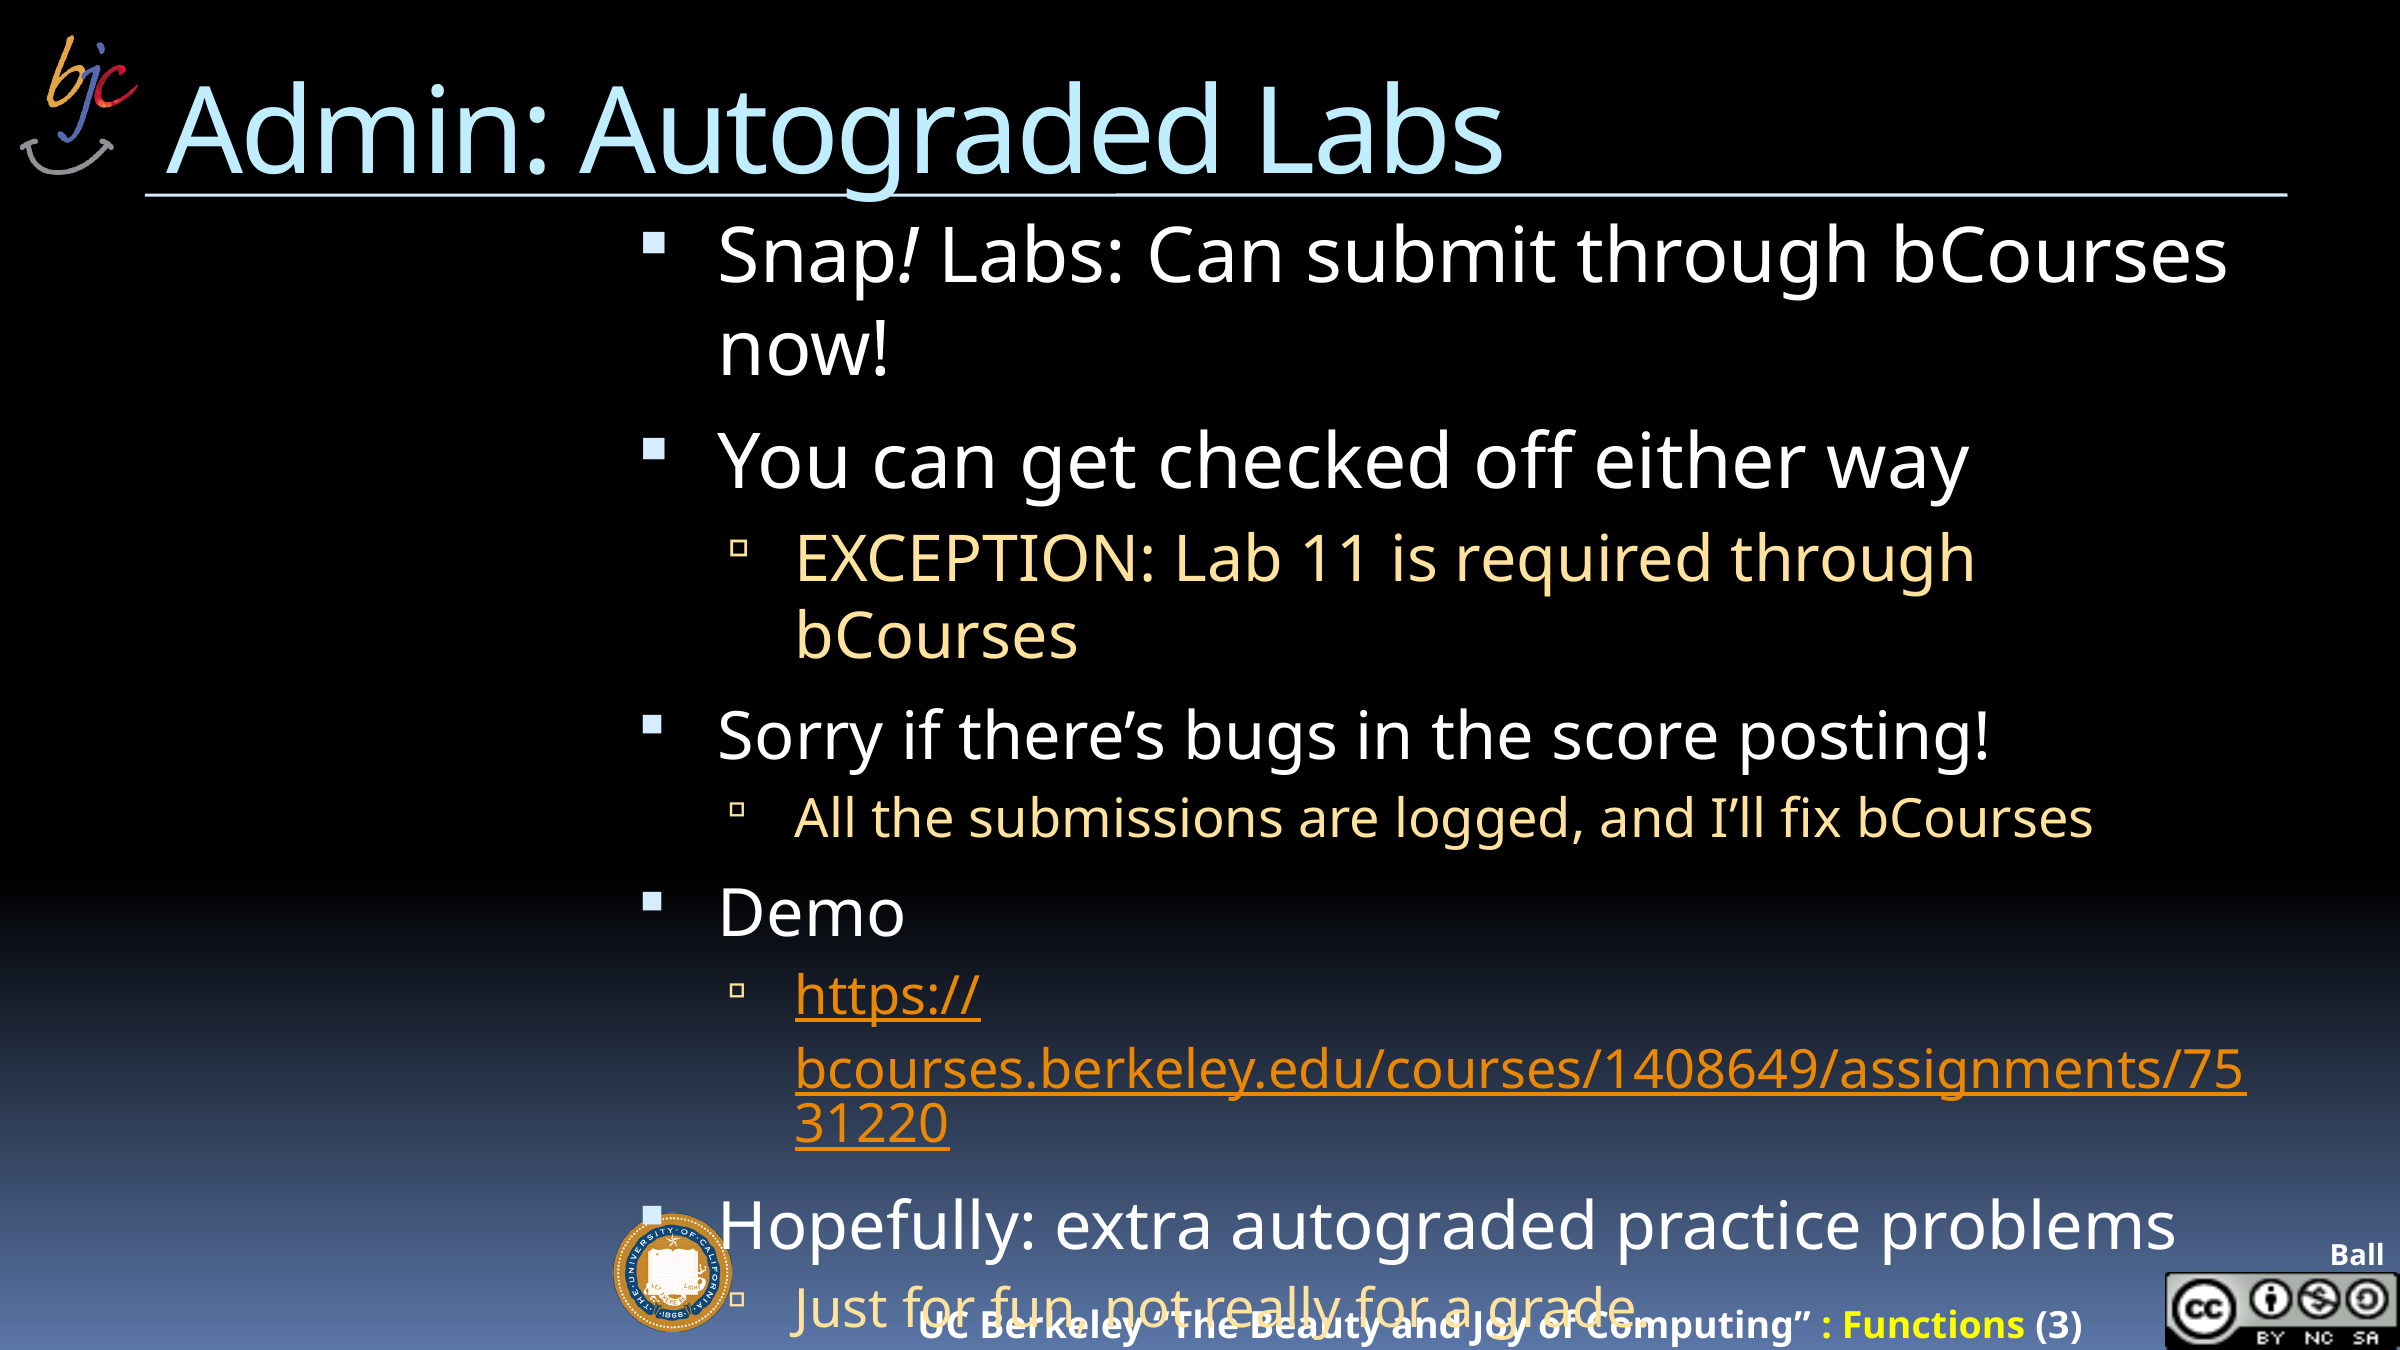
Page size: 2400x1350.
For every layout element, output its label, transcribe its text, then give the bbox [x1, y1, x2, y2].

list Snap! Labs: Can submit through bCourses now! You can get checked off either way EXCEPTION: Lab 11 is required through bCourses Sorry if there’s bugs in the score posting! All the submissions are logged, and I’ll fix bCourses Demo https://bcourses.berkeley.edu/courses/1408649/assignments/7531220 Hopefully: extra autograded practice problems Just for fun, not really for a grade. [599, 194, 2281, 1252]
title Admin: Autograded Labs [144, 41, 2288, 192]
picture [612, 1252, 733, 1333]
picture [2165, 1272, 2400, 1350]
picture [19, 35, 138, 175]
